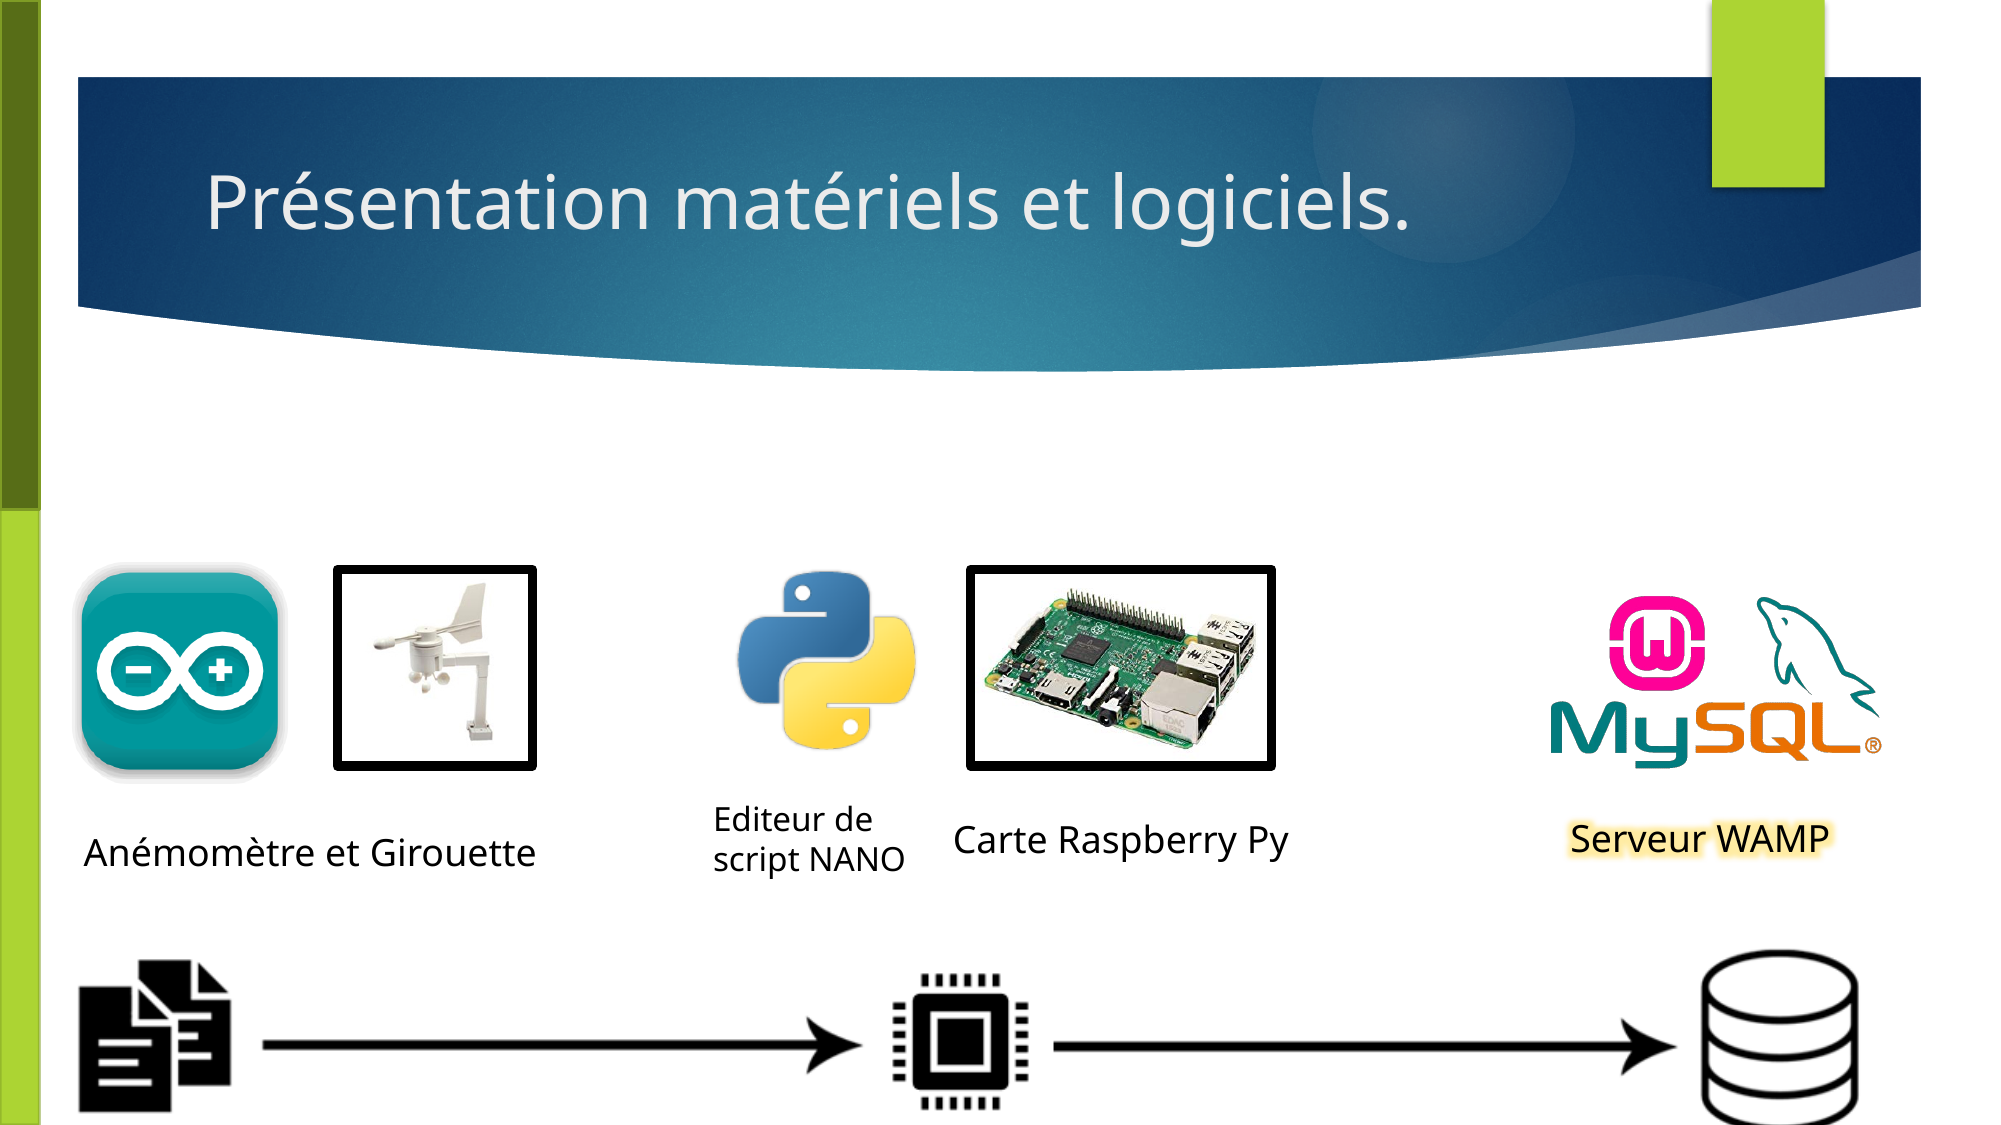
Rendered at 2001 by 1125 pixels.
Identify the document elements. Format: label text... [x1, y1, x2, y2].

text_box Serveur WAMP [1555, 807, 1931, 868]
picture [975, 573, 1268, 762]
picture [68, 562, 291, 784]
text_box [0, 0, 41, 511]
text_box Editeur de script NANO [698, 792, 960, 878]
picture [698, 532, 956, 791]
text_box Carte Raspberry Py [960, 808, 1304, 869]
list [341, 573, 528, 762]
title Présentation matériels et logiciels. [189, 186, 1627, 303]
picture [68, 881, 2000, 1125]
text_box Anémomètre et Girouette [69, 821, 593, 879]
text_box [0, 511, 41, 1125]
picture [1541, 509, 1890, 858]
